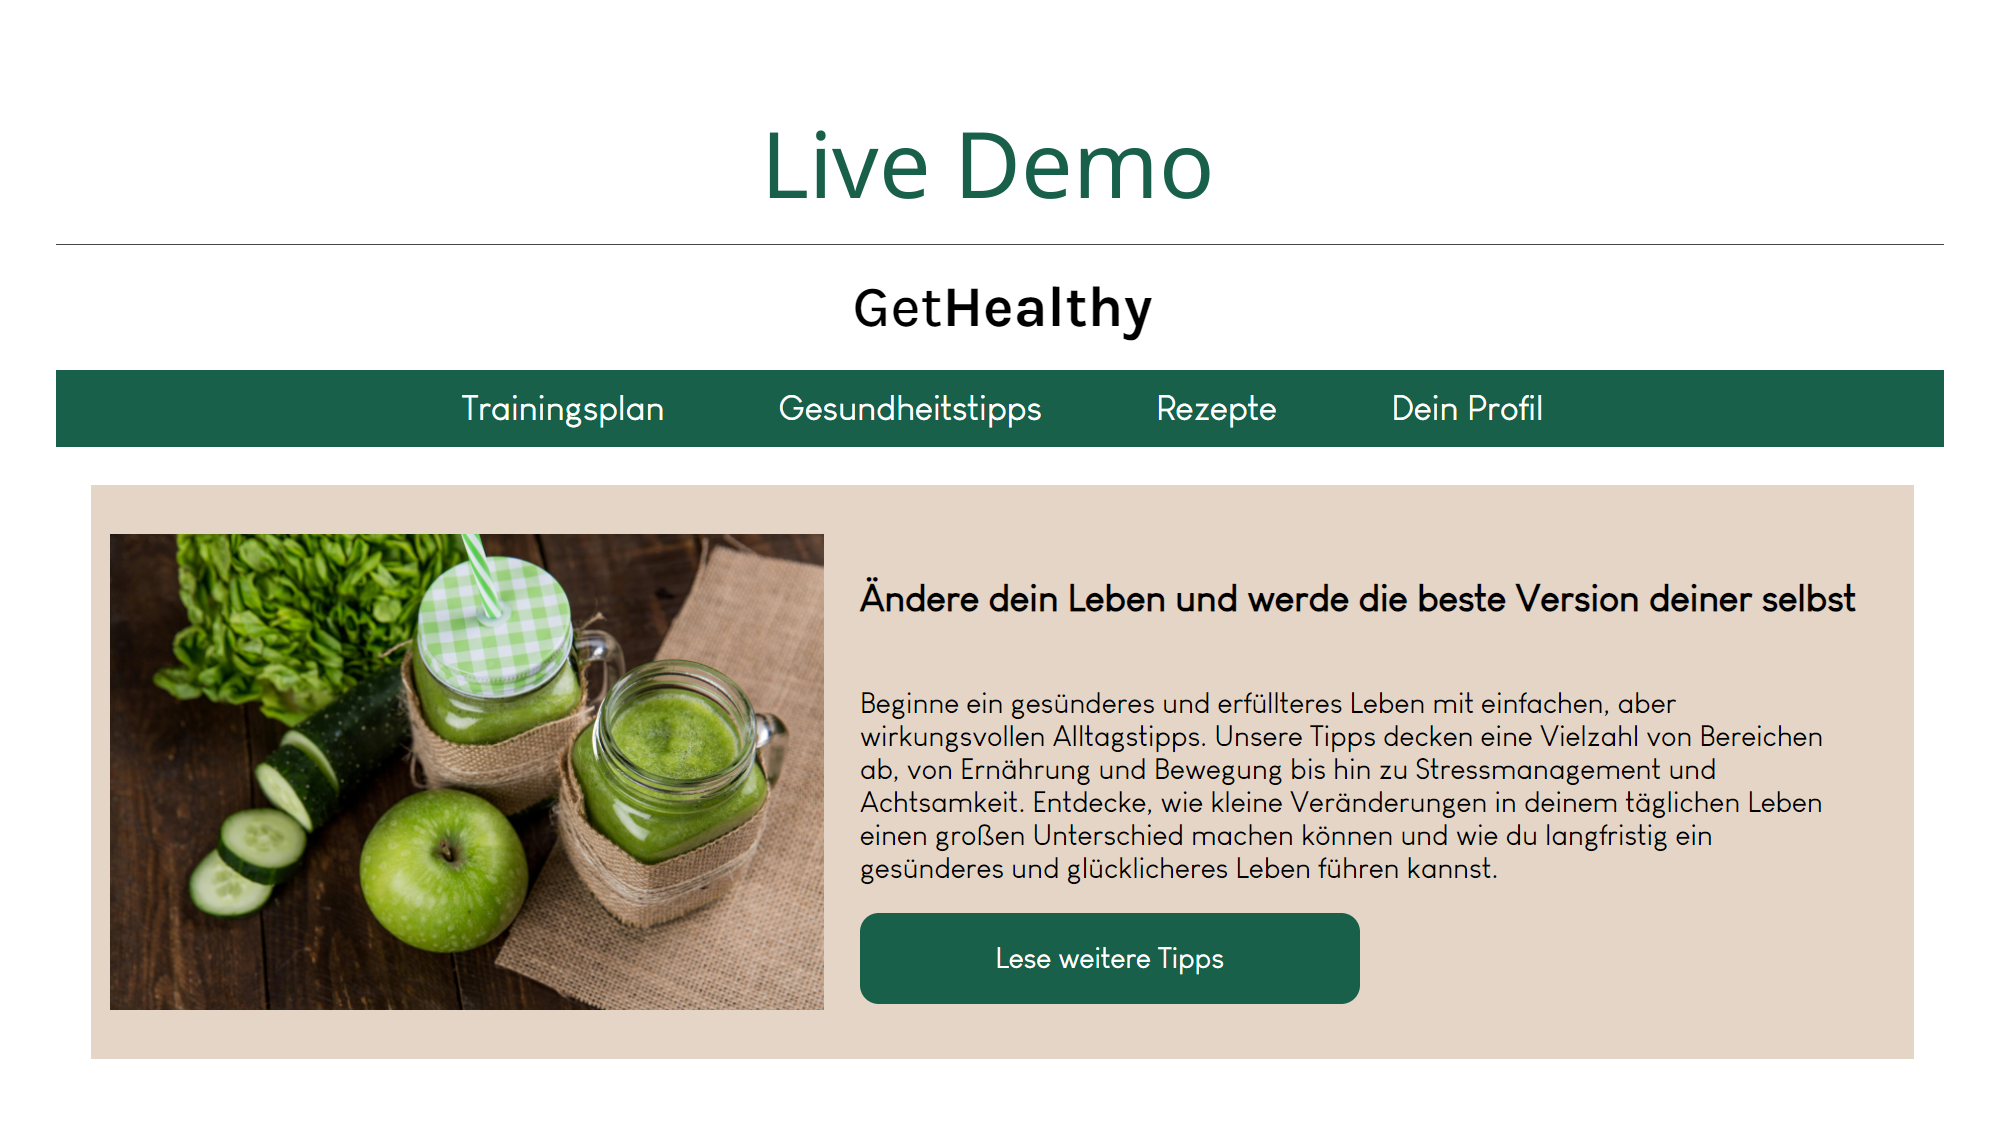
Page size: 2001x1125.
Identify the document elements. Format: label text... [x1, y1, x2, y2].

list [55, 243, 1944, 1125]
title Live Demo [137, 59, 1863, 243]
